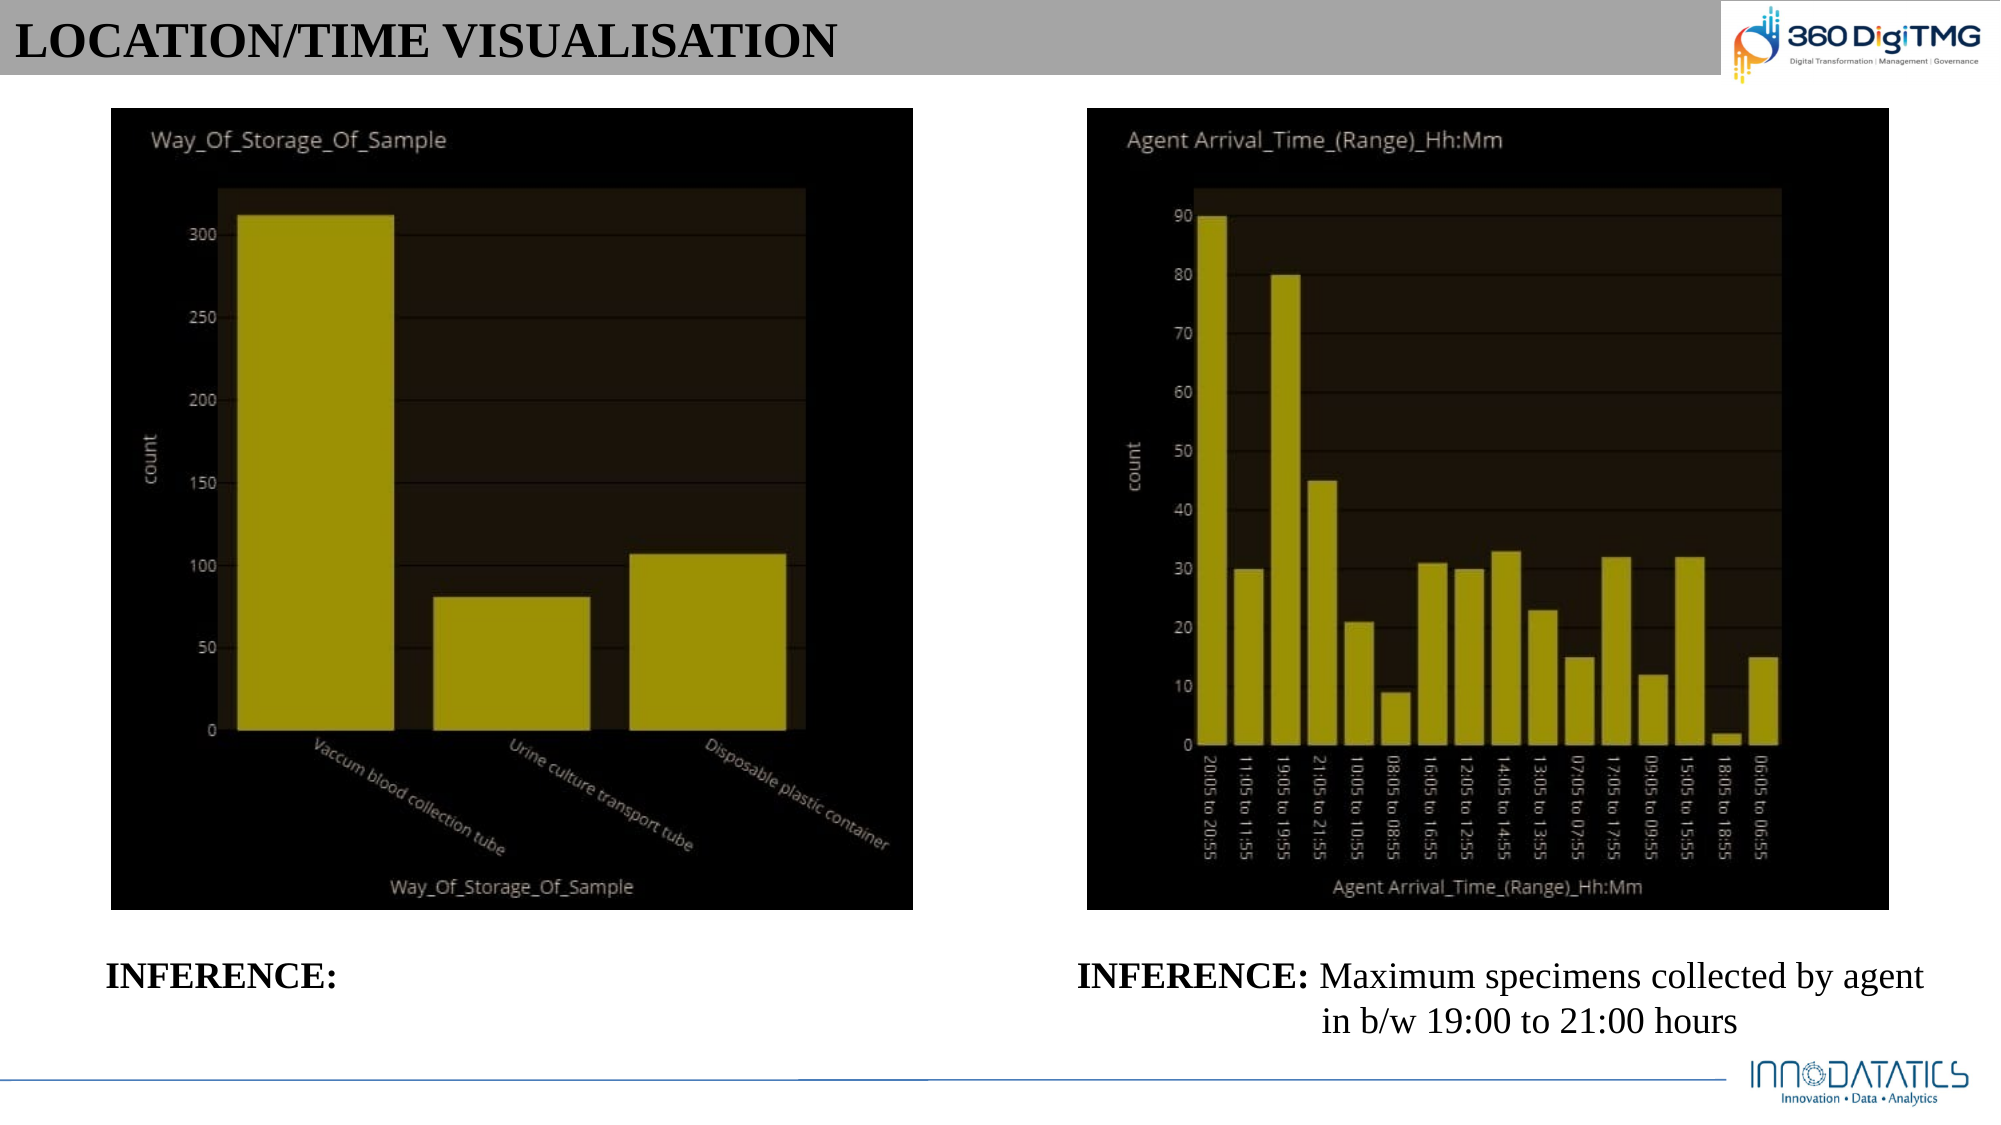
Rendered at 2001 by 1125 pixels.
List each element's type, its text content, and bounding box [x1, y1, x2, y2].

picture [1721, 1, 2000, 85]
text_box INFERENCE: [90, 943, 983, 1004]
picture [1748, 1040, 1978, 1123]
picture [1087, 108, 1889, 911]
text_box LOCATION/TIME VISUALISATION [0, 0, 1720, 75]
text_box INFERENCE: Maximum specimens collected by agent in b/w 19:00 to 21:00 hours [1061, 943, 1955, 1049]
picture [110, 108, 913, 911]
